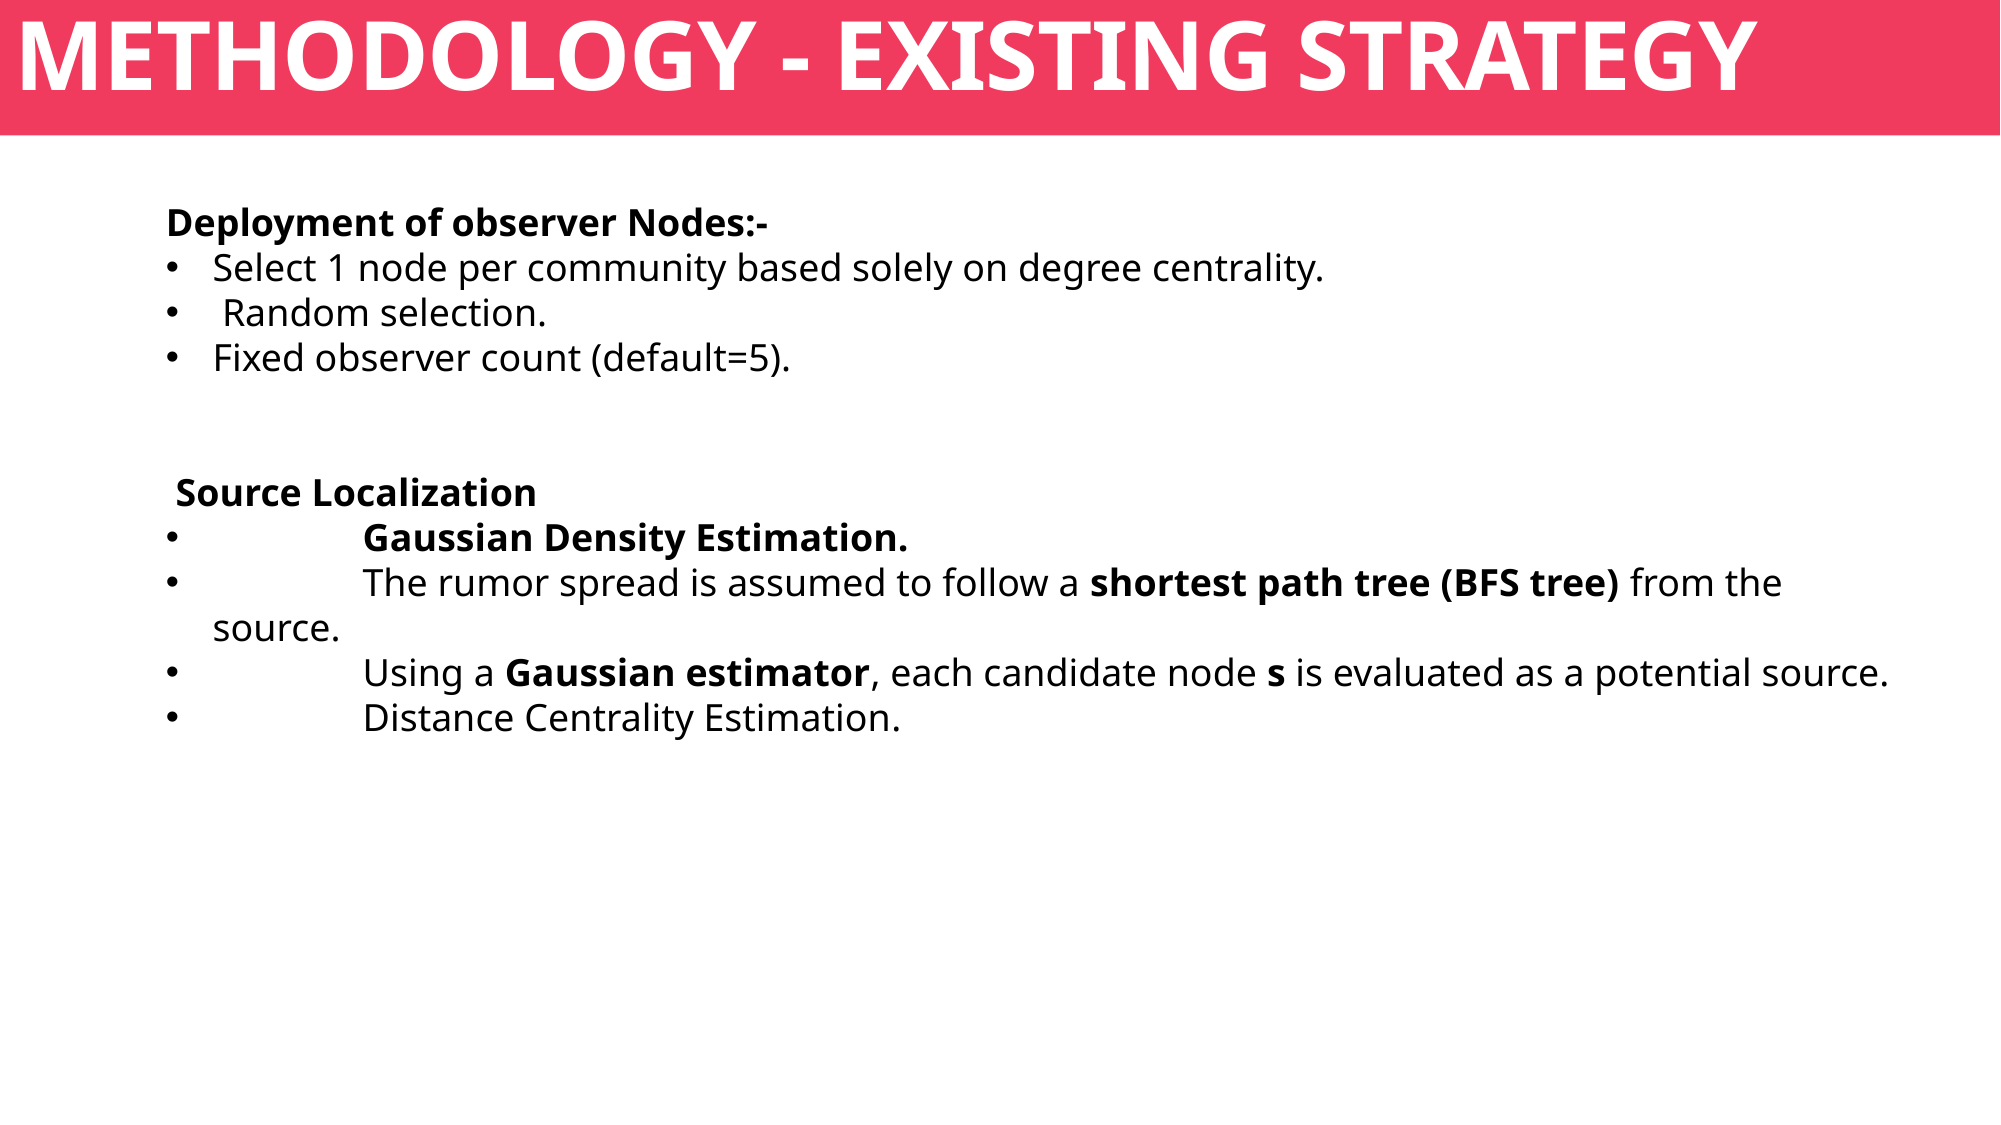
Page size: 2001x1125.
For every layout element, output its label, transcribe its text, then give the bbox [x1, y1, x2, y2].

text_box Deployment of observer Nodes:- Select 1 node per community based solely on degree centrality. Random selection. Fixed observer count (default=5). Source Localization Gaussian Density Estimation. The rumor spread is assumed to follow a shortest path tree (BFS tree) from the source. Using a Gaussian estimator, each candidate node s is evaluated as a potential source. Distance Centrality Estimation. [151, 191, 1907, 792]
text_box METHODOLOGY - EXISTING STRATEGY [0, 0, 2000, 136]
